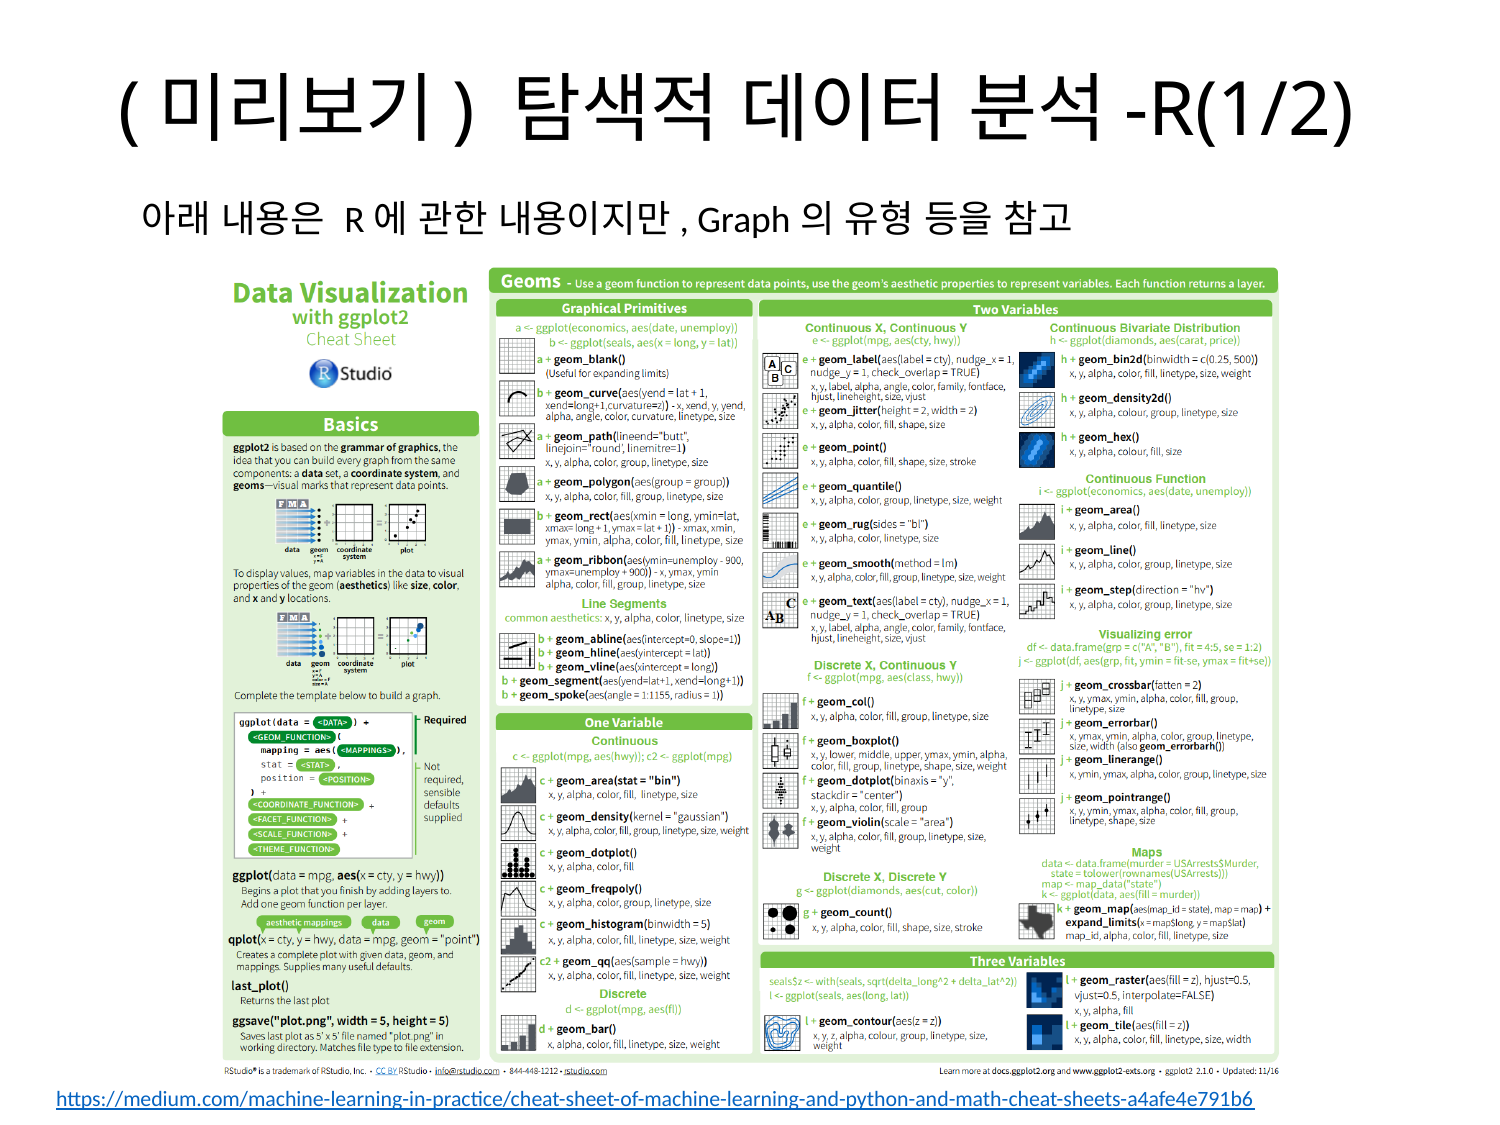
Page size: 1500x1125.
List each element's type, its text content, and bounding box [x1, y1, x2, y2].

text_box 아래 내용은 R에 관한 내용이지만, Graph의 유형 등을 참고 [127, 187, 1366, 248]
picture [201, 247, 1299, 1094]
text_box https://medium.com/machine-learning-in-practice/cheat-sheet-of-machine-learning-and-python-and-math-cheat-sheets-a4afe4e791b6 [41, 1077, 1445, 1119]
title (미리보기) 탐색적 데이터 분석-R(1/2) [103, 59, 1397, 163]
